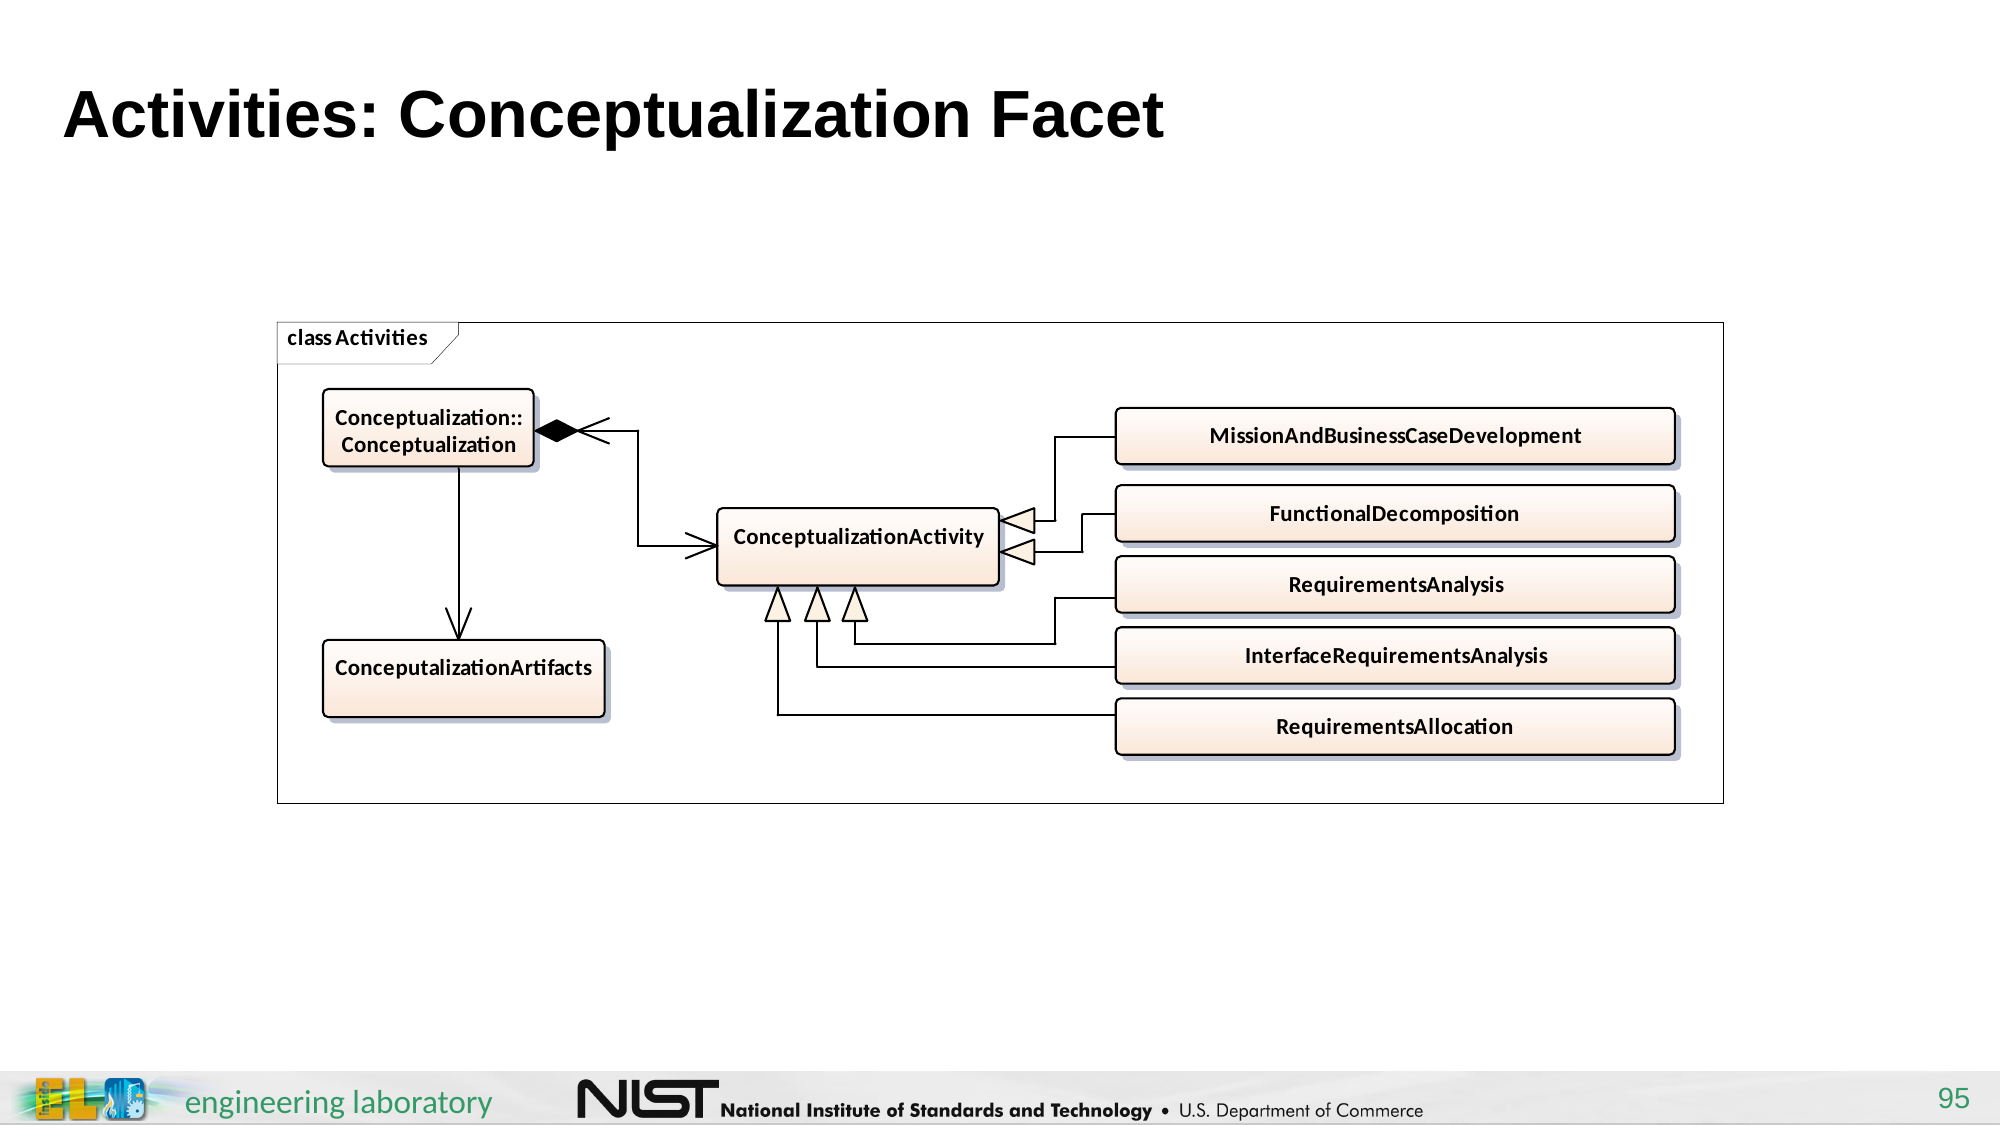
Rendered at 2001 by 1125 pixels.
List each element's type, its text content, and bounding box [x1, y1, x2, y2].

picture [572, 1077, 1428, 1123]
title Activities: Conceptualization Facet [47, 55, 1773, 178]
picture [11, 1075, 237, 1121]
slide_number 95 [1876, 1077, 1971, 1116]
picture [270, 315, 1730, 810]
